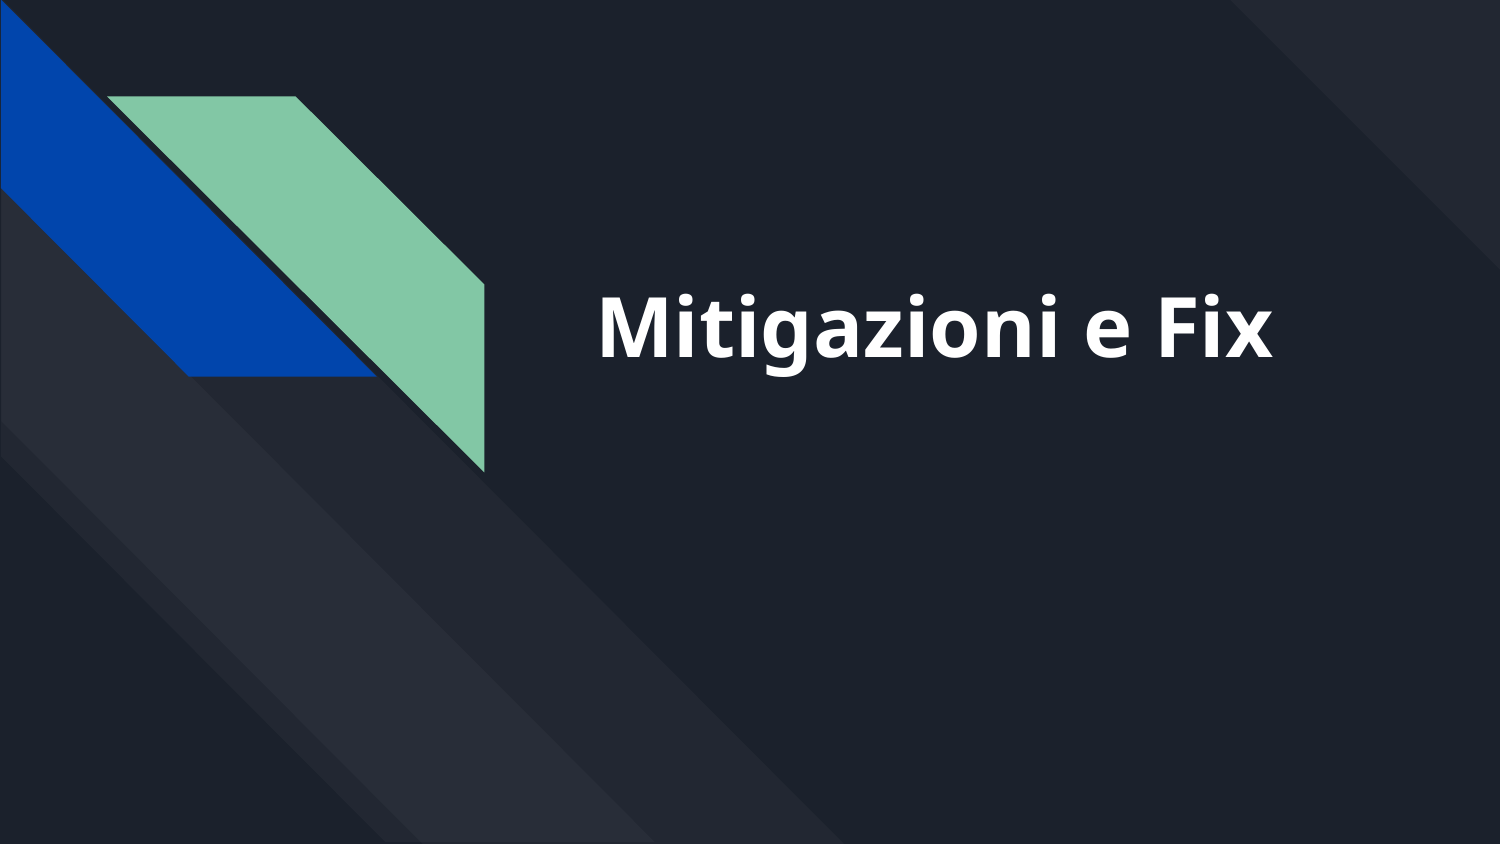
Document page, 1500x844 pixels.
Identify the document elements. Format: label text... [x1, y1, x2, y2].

title Mitigazioni e Fix [580, 258, 1404, 518]
